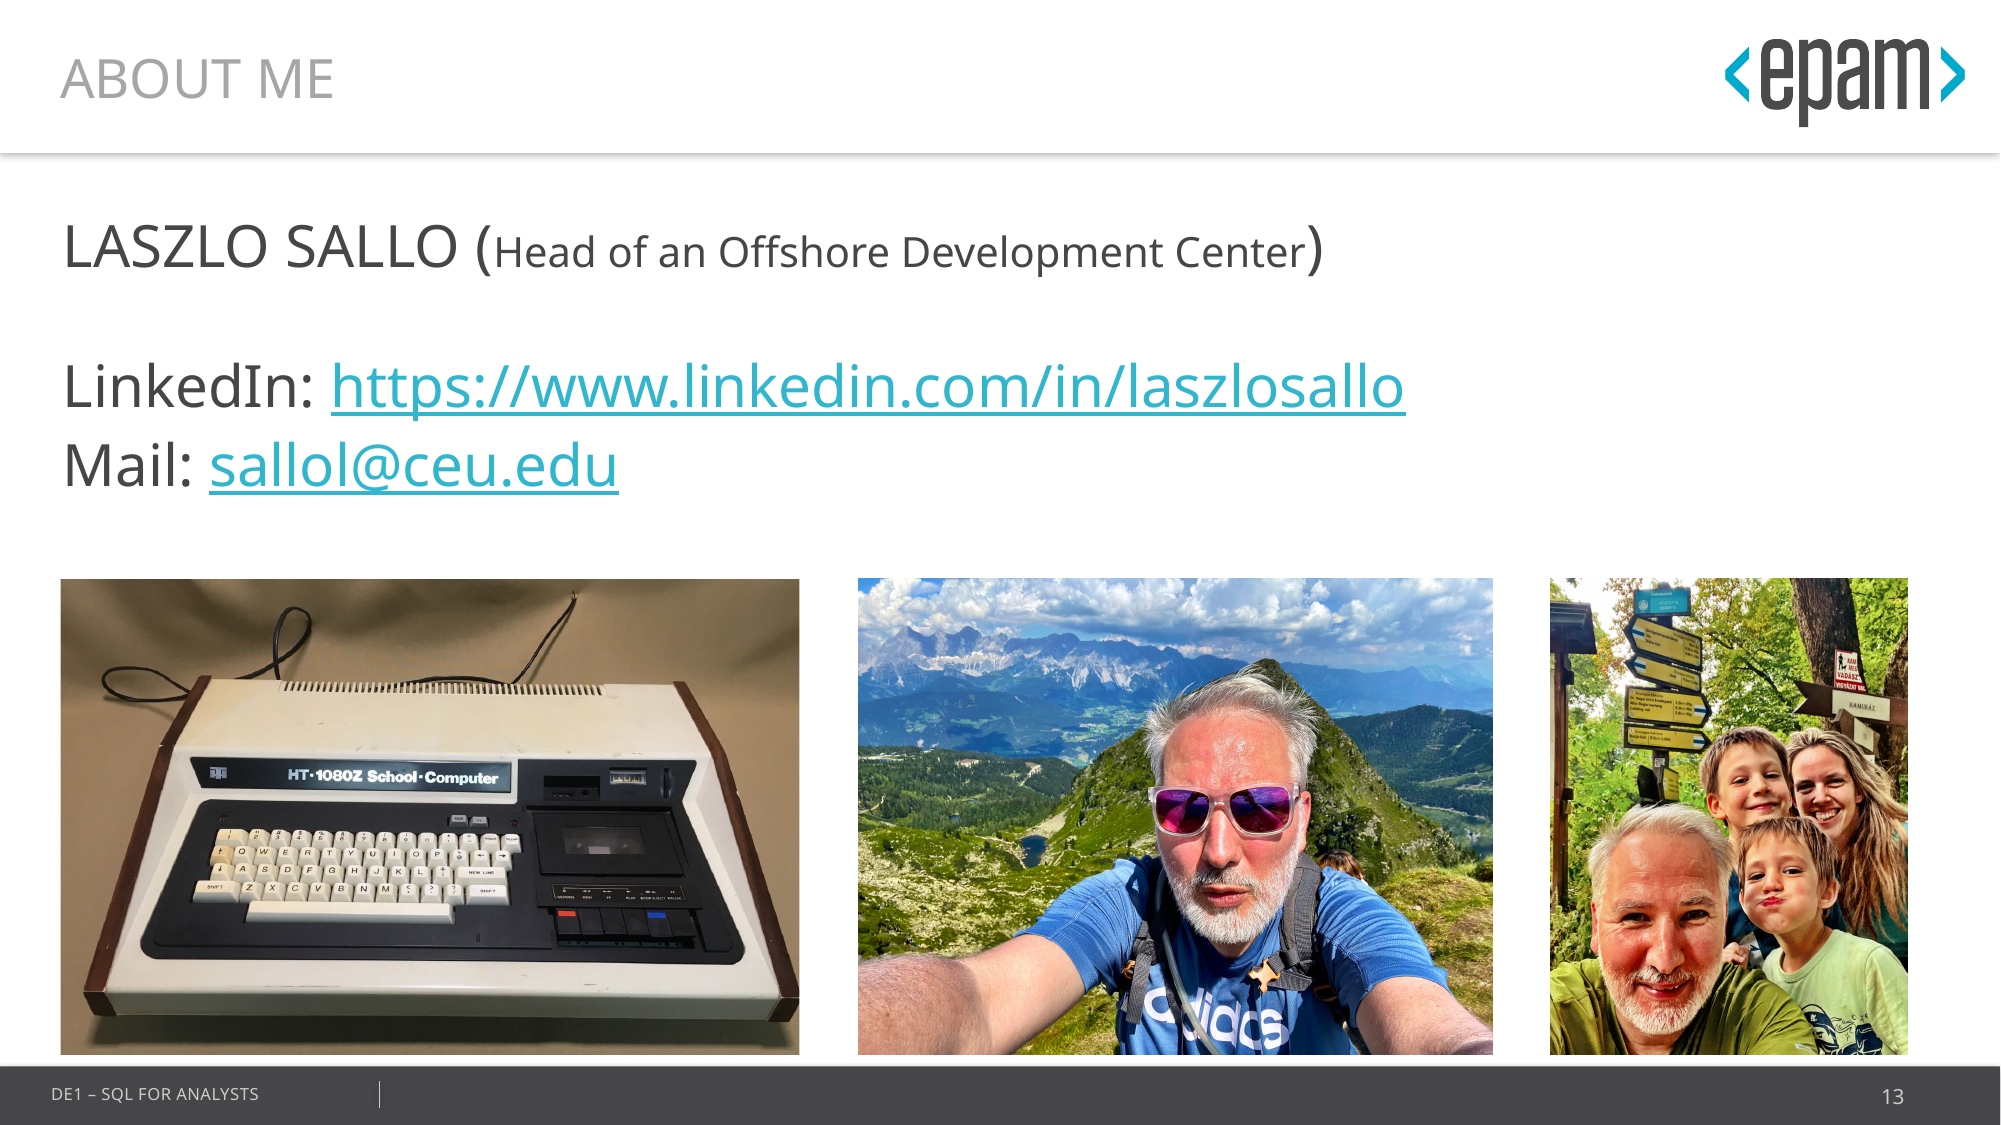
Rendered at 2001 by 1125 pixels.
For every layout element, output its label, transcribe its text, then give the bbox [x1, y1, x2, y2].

picture [857, 578, 1493, 1055]
list ABOUT ME [0, 0, 2000, 153]
picture [60, 578, 800, 1055]
list LASZLO SALLO (Head of an Offshore Development Center) LinkedIn: https://www.linkedin.com/in/laszlosallo Mail: sallol@ceu.edu [48, 201, 1994, 985]
picture [1550, 578, 1908, 1055]
picture [1715, 37, 1975, 129]
